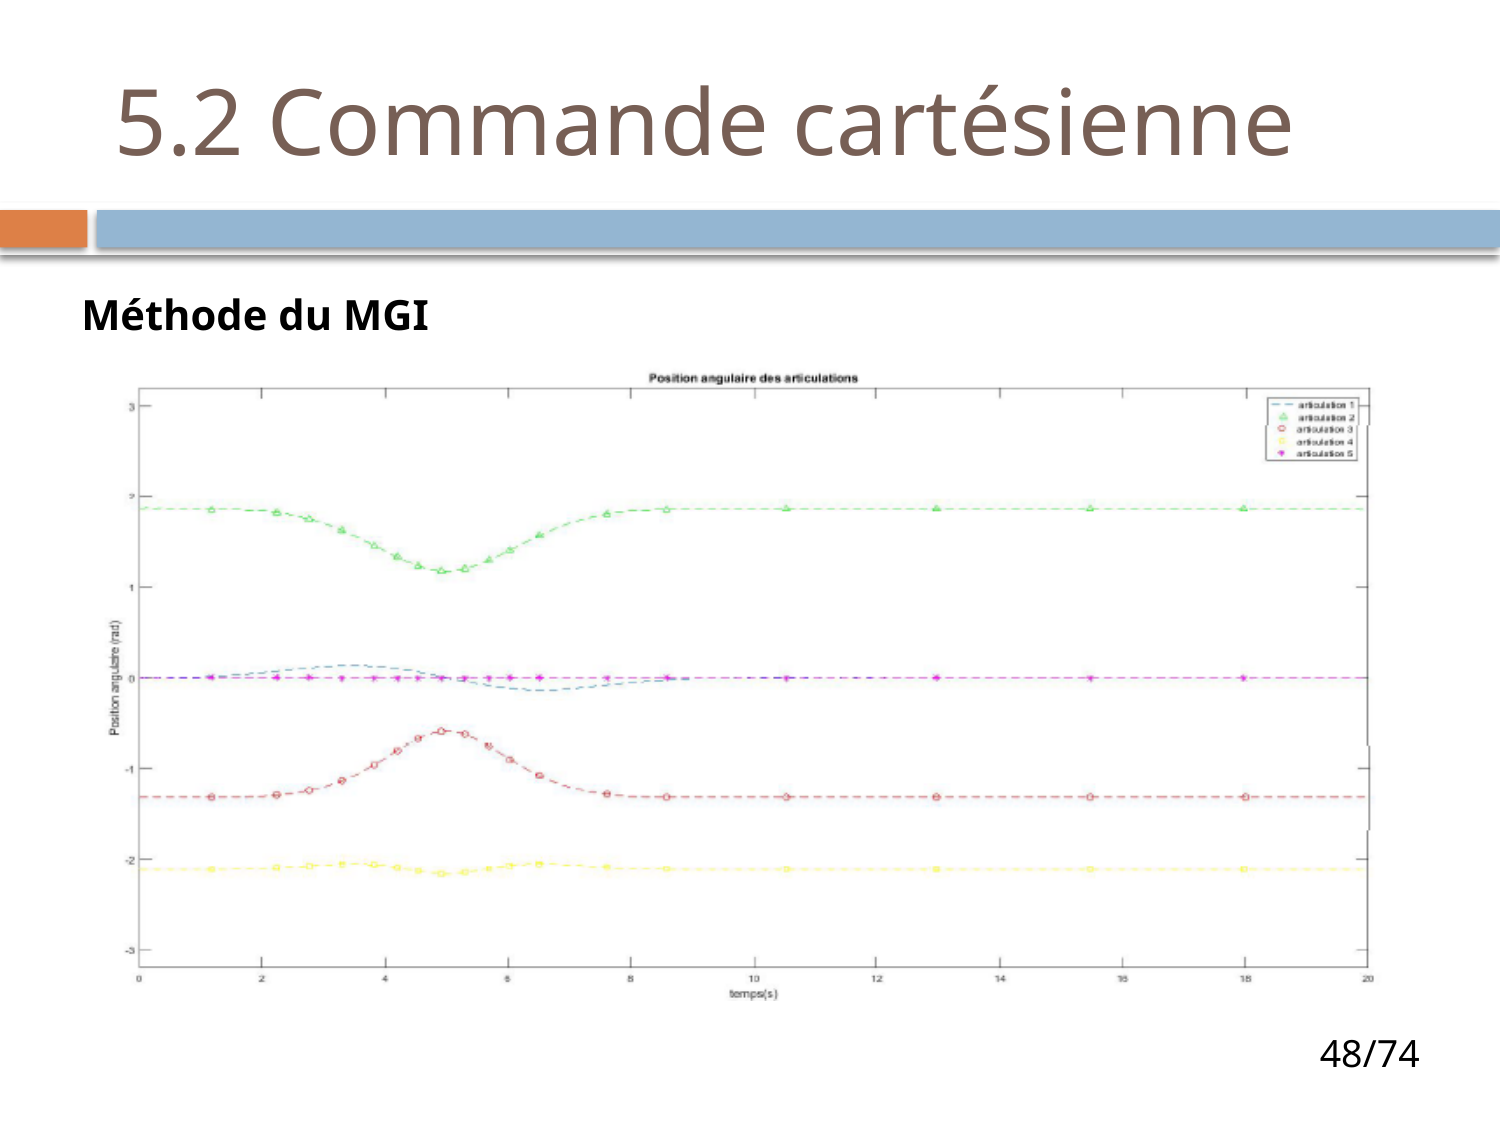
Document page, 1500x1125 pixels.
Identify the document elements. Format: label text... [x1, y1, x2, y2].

title 5.2 Commande cartésienne [99, 37, 1438, 200]
text_box Méthode du MGI [66, 281, 444, 346]
picture [93, 362, 1395, 1002]
slide_number 48 [1305, 975, 1440, 1024]
